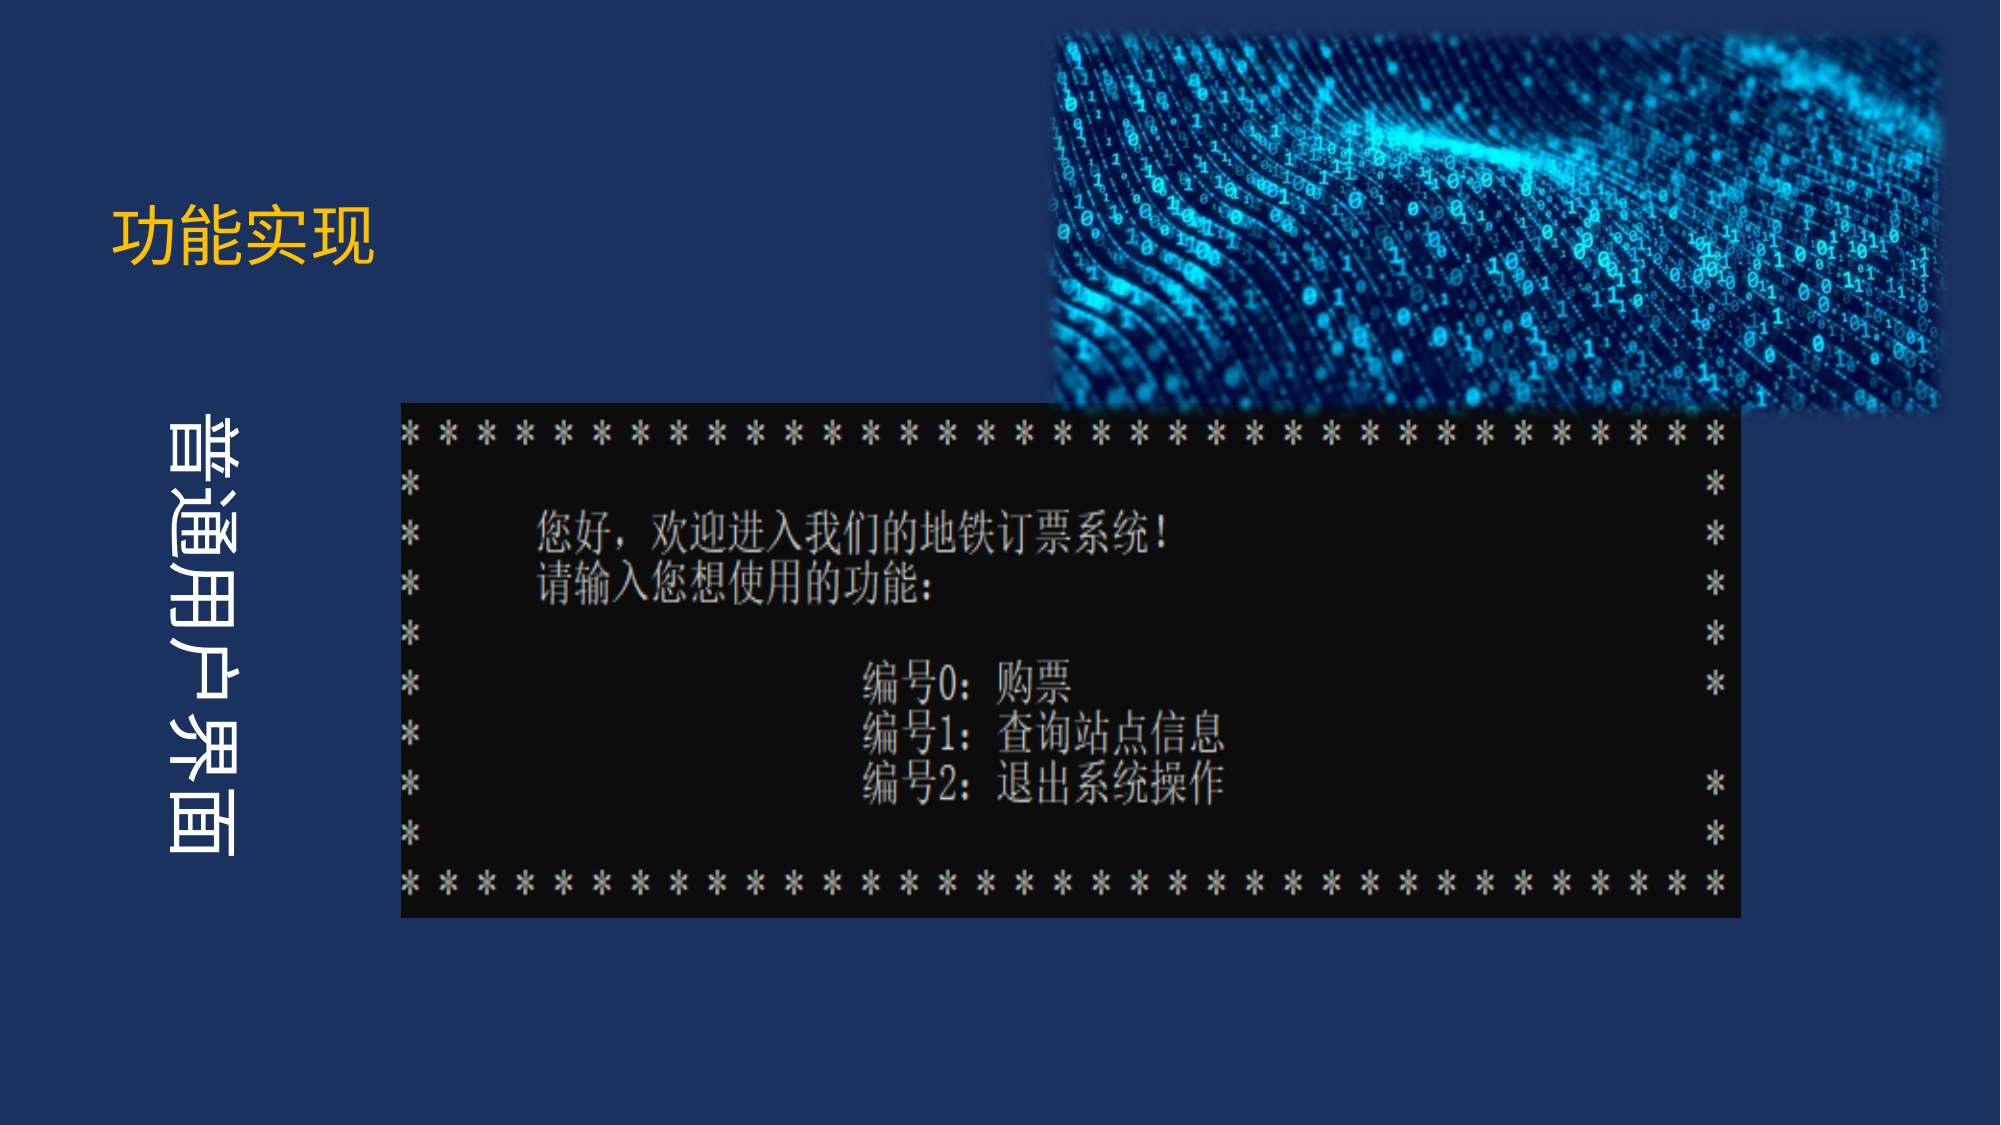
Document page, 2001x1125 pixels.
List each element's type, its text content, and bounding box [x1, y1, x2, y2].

picture [1039, 20, 1954, 426]
text_box 普通用户界面 [137, 395, 260, 1010]
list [400, 402, 1742, 918]
title 功能实现 [95, 115, 1033, 282]
